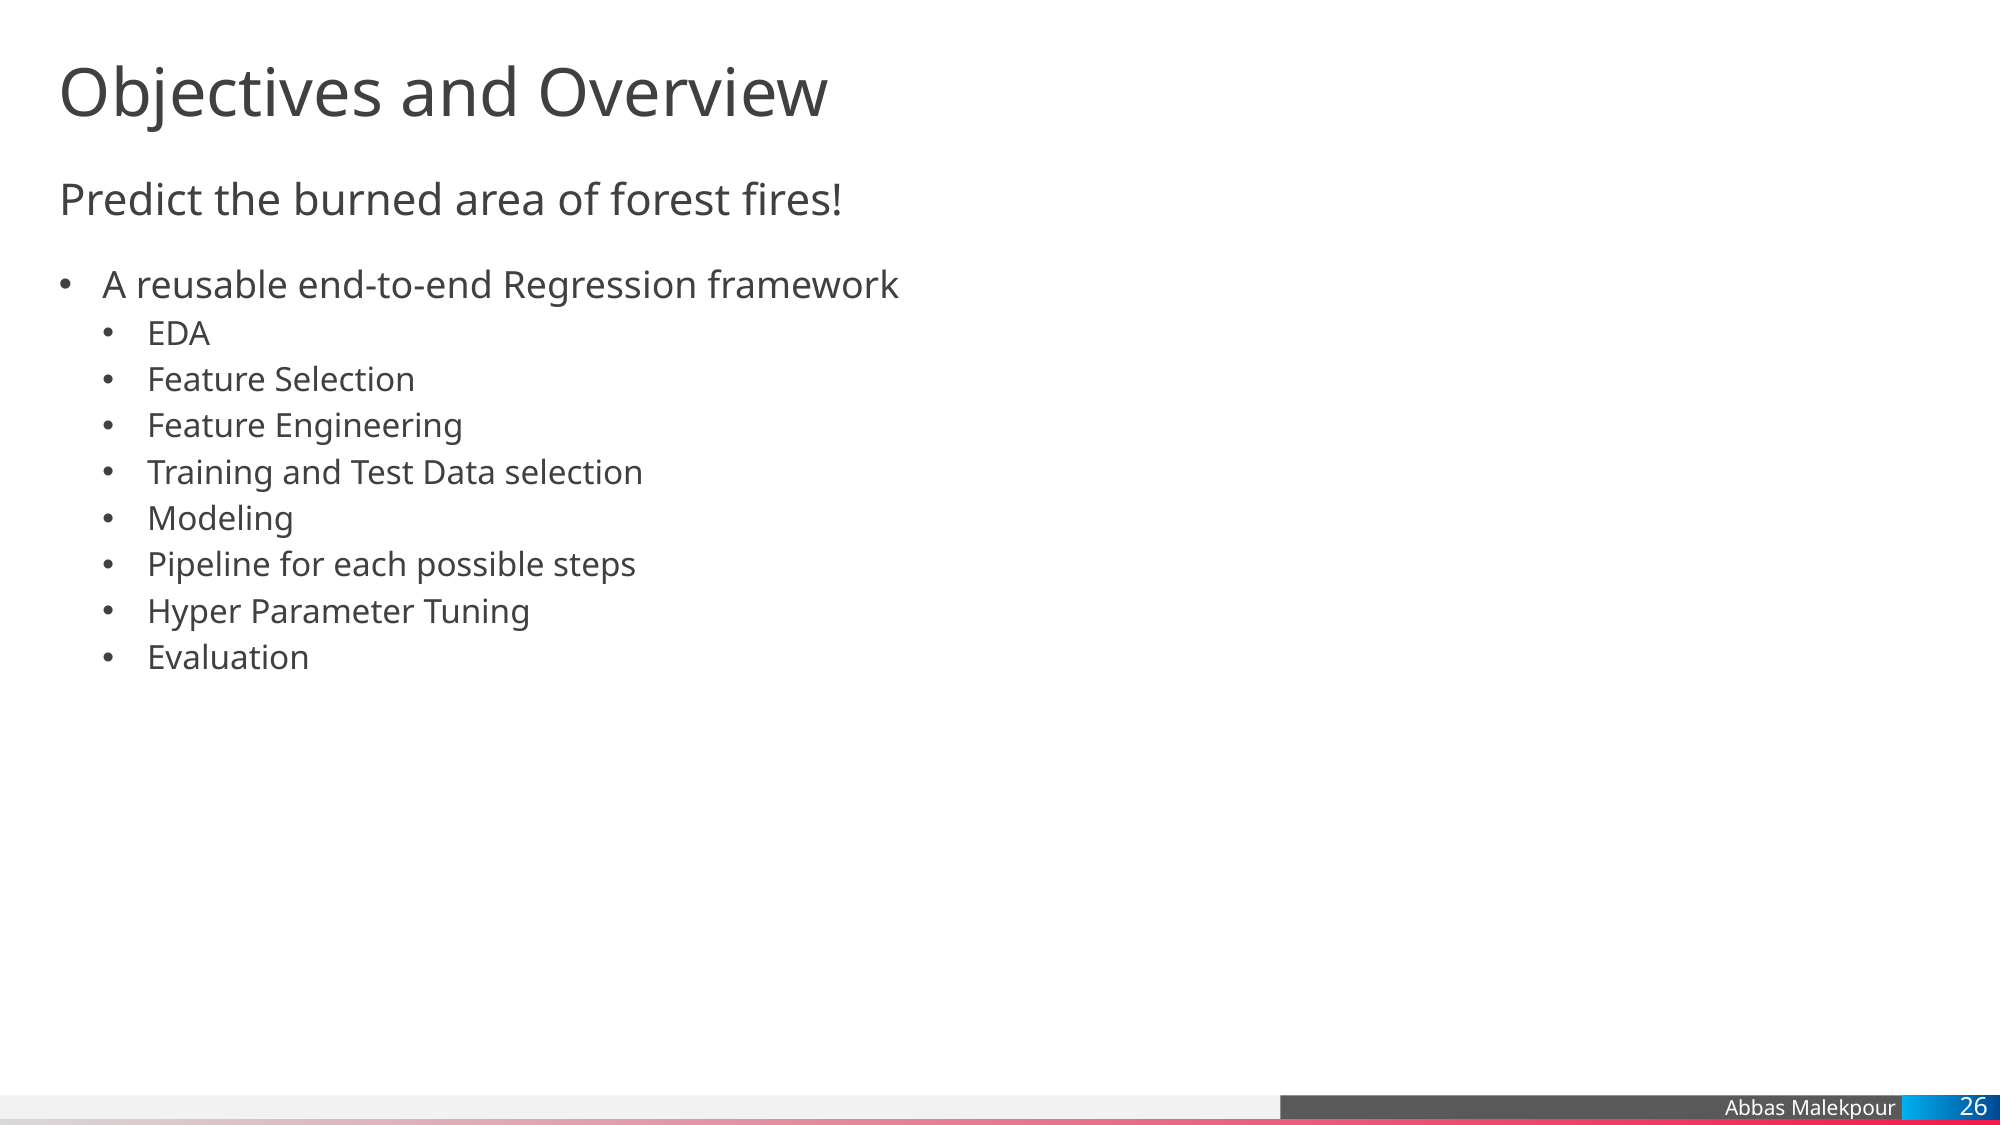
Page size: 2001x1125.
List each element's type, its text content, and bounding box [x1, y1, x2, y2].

slide_number 26 [1901, 1095, 2000, 1120]
list A reusable end-to-end Regression framework EDA Feature Selection Feature Engineering Training and Test Data selection Modeling Pipeline for each possible steps Hyper Parameter Tuning Evaluation [59, 265, 1942, 1004]
title Objectives and Overview [59, 59, 1942, 148]
list Predict the burned area of forest fires! [59, 177, 1941, 237]
